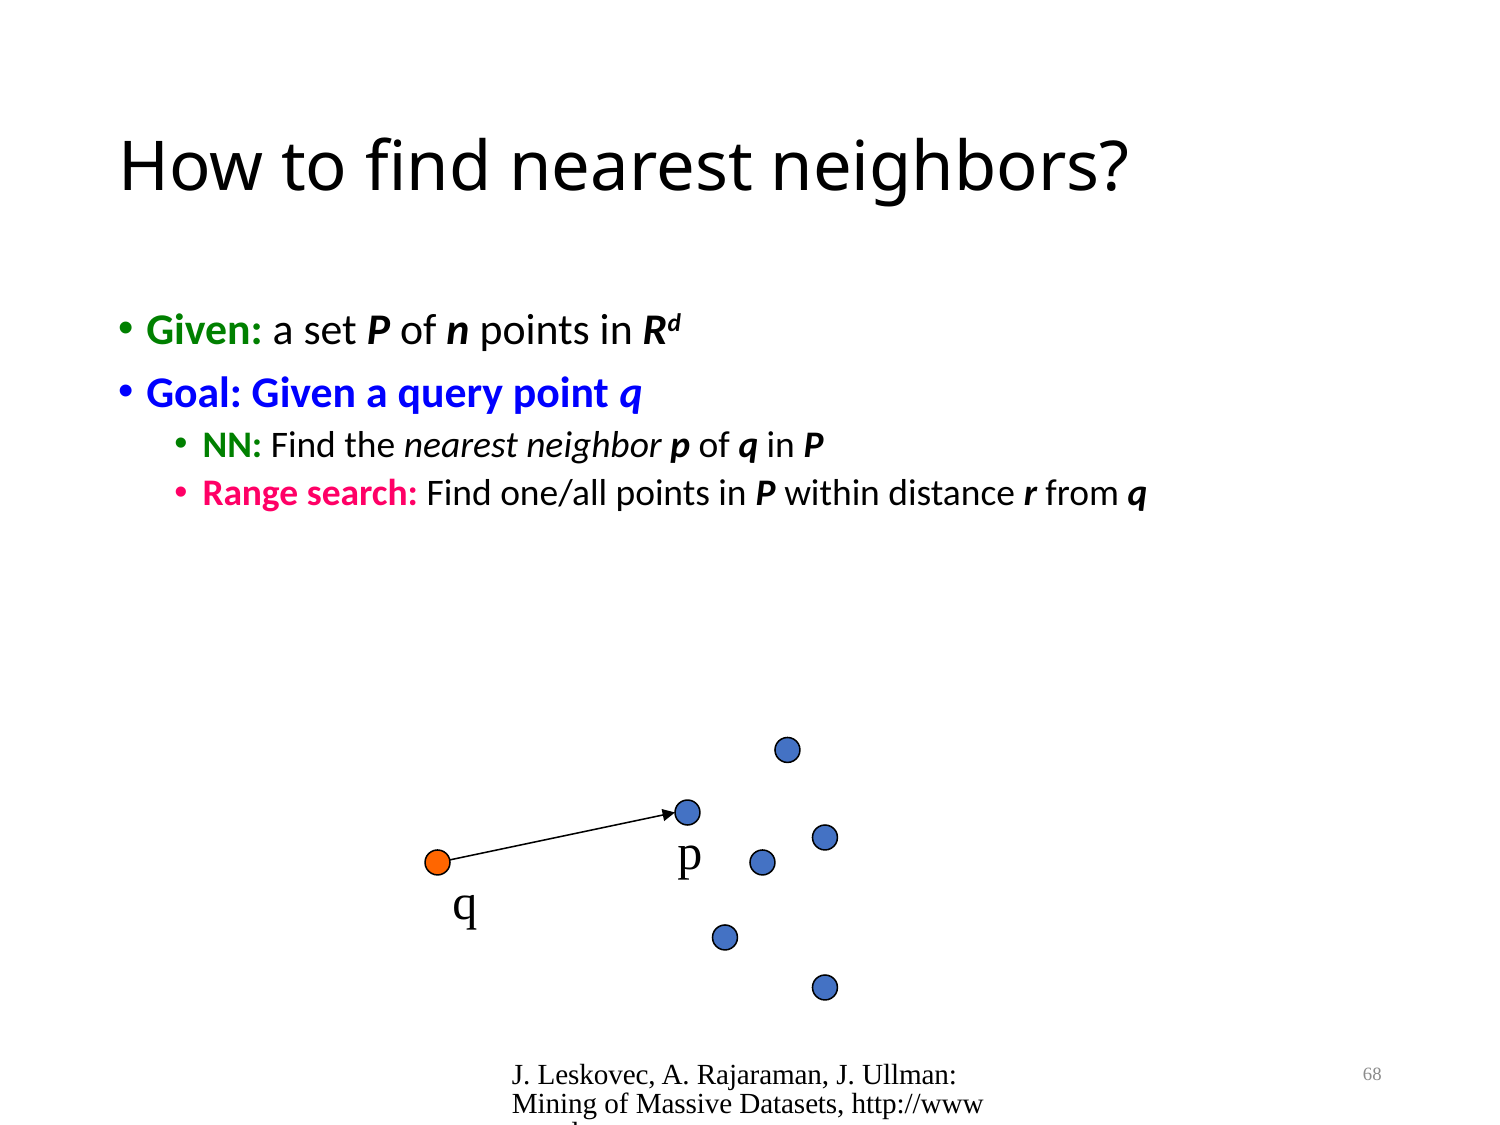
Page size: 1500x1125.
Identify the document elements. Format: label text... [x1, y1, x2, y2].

text_box p [662, 812, 718, 888]
text_box [812, 825, 838, 850]
text_box [425, 849, 450, 875]
list Given: a set P of n points in Rd Goal: Given a query point q NN: Find the nearest neighbor p of q in P Range search: Find one/all points in P within distance r from q [103, 299, 1397, 1014]
title How to find nearest neighbors? [103, 59, 1397, 278]
text_box [675, 800, 700, 812]
slide_number 68 [1059, 1042, 1397, 1103]
text_box [712, 924, 738, 950]
footer J. Leskovec, A. Rajaraman, J. Ullman: Mining of Massive Datasets, http://www.mmds.org [496, 1042, 1004, 1103]
text_box [774, 737, 800, 763]
text_box q [437, 862, 493, 938]
text_box [812, 975, 838, 1000]
text_box [750, 849, 775, 875]
